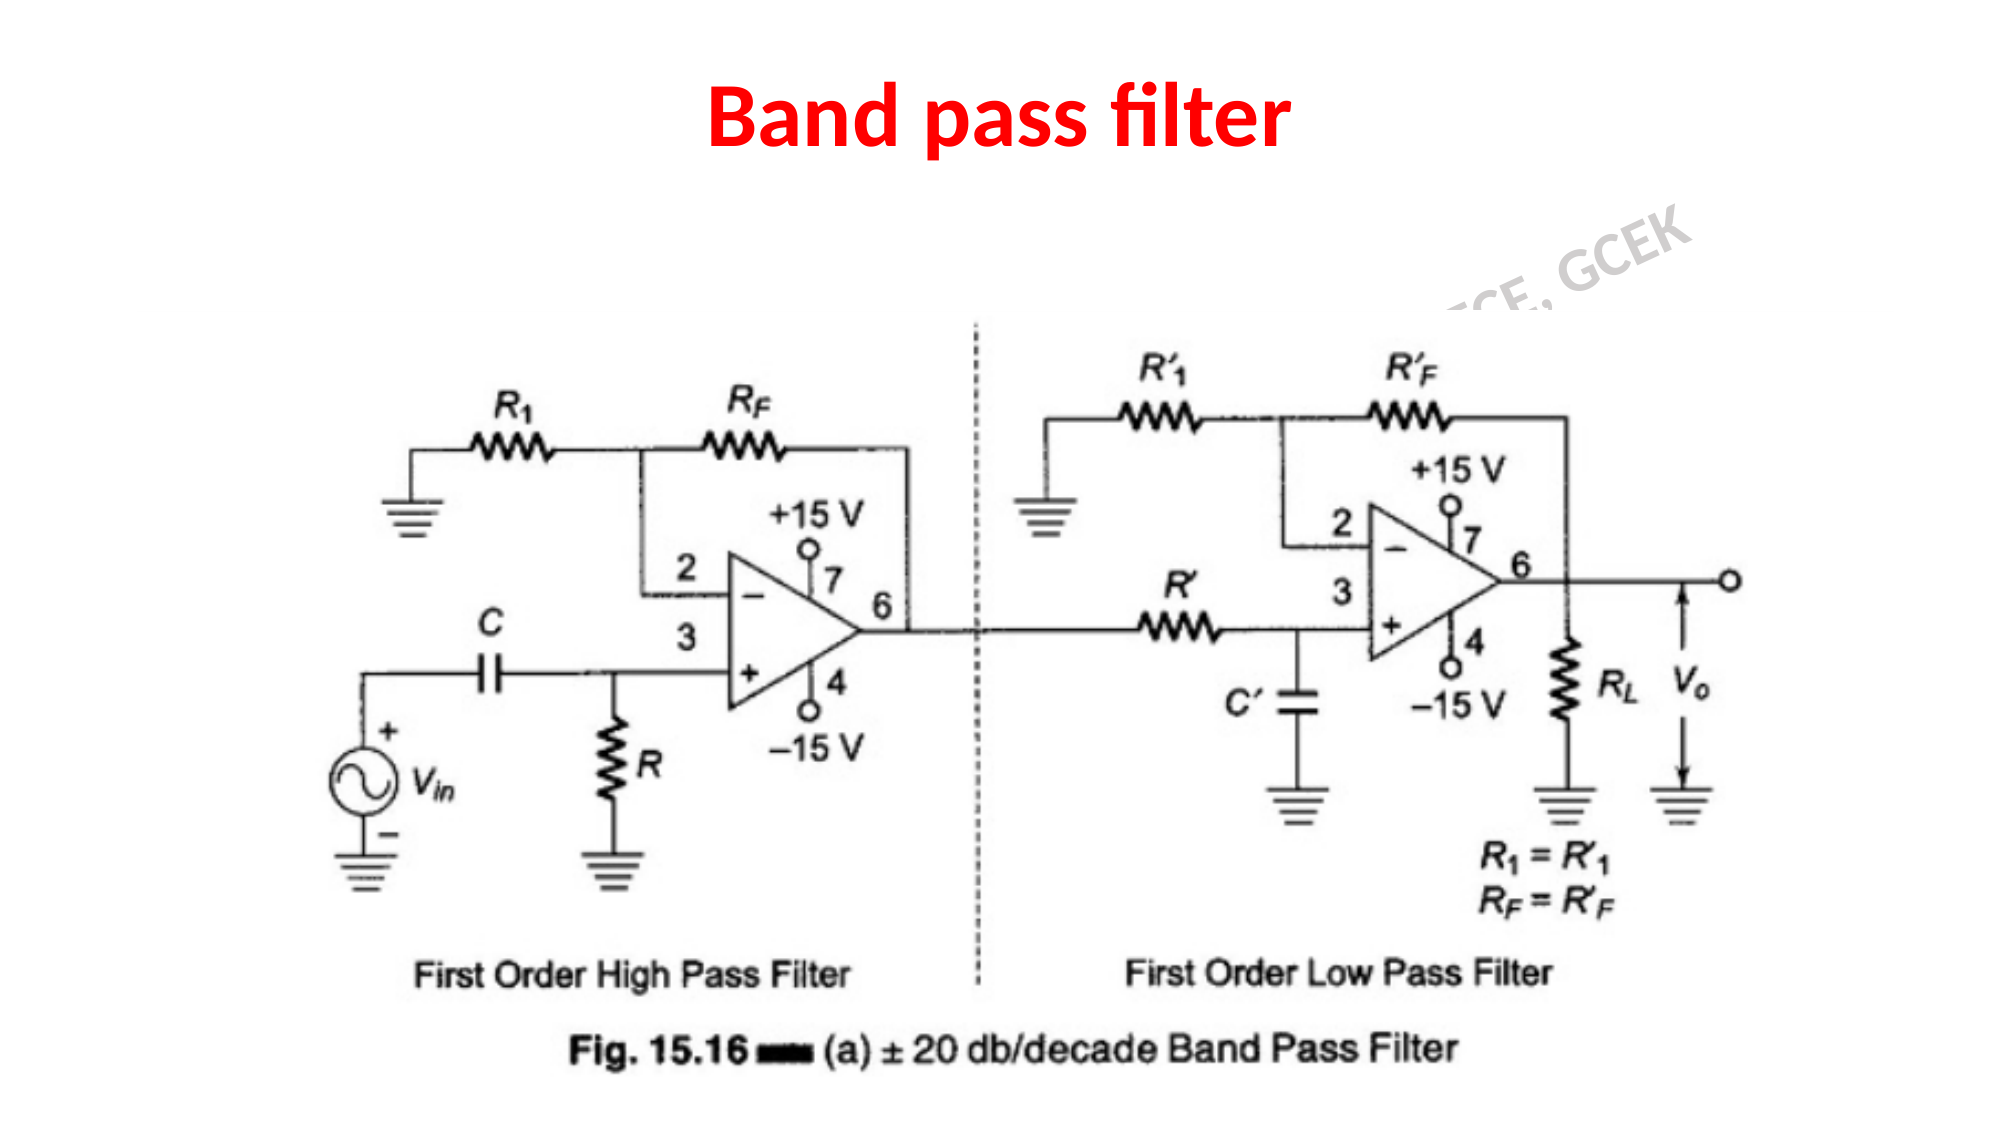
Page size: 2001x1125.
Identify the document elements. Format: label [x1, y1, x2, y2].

list [137, 310, 1894, 1101]
